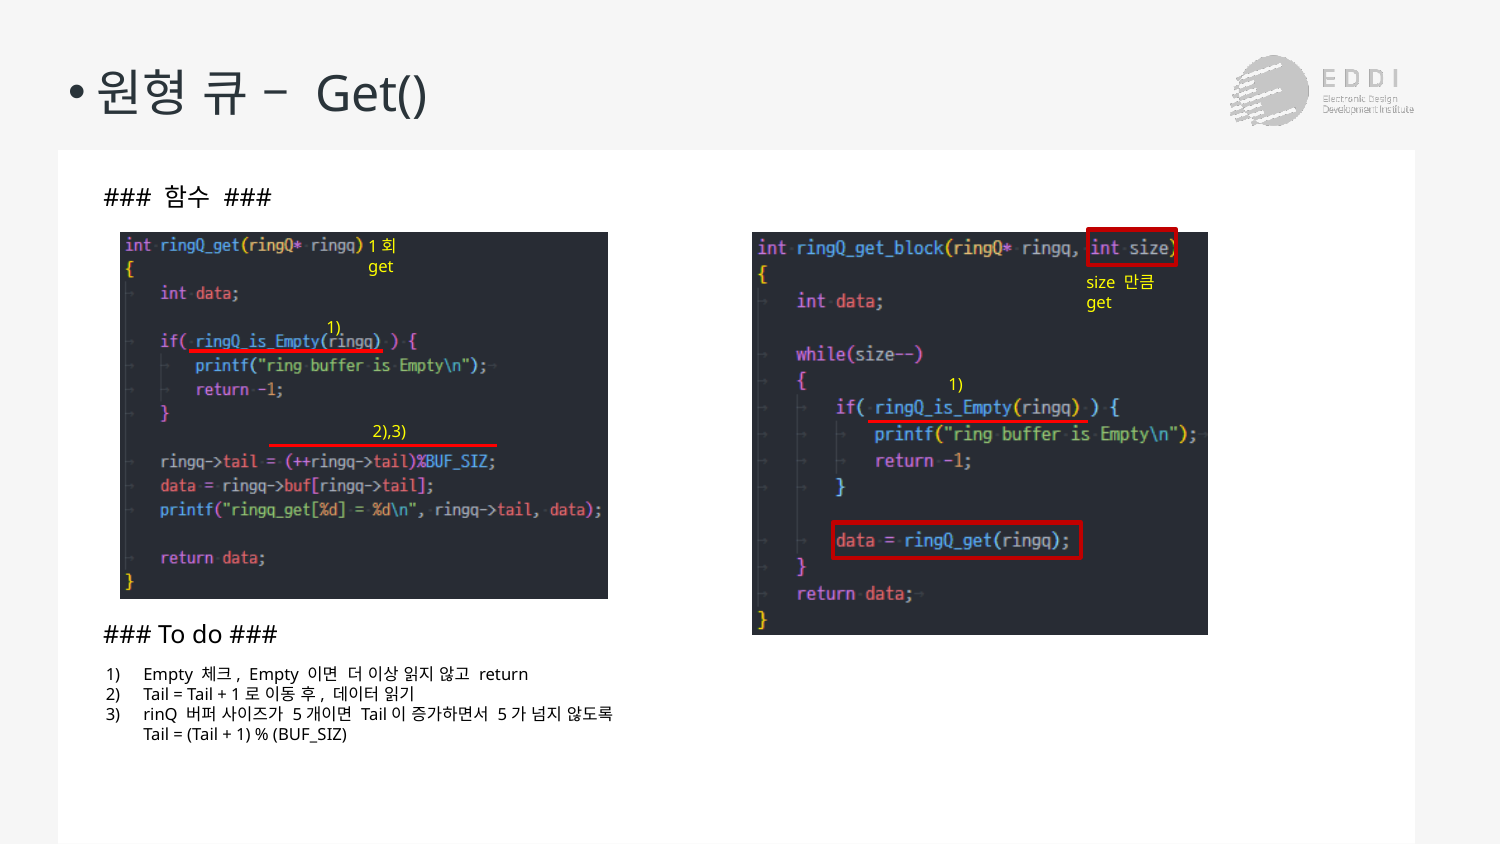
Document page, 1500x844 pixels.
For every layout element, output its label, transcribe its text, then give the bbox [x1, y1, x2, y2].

picture [119, 232, 608, 600]
text_box [1086, 227, 1178, 231]
text_box Empty 체크, Empty 이면 더 이상 읽지 않고 return Tail = Tail + 1로 이동 후, 데이터 읽기 rinQ 버퍼 사이즈가 5개이면 Tail이 증가하면서 5가 넘지 않도록 Tail = (Tail + 1) % (BUF_SIZ) [91, 656, 664, 791]
title 원형 큐 – Get() [53, 32, 951, 151]
text_box ### To do ### [88, 610, 325, 656]
text_box ### 함수 ### [88, 173, 372, 219]
picture [1226, 0, 1417, 186]
picture [752, 232, 1208, 635]
